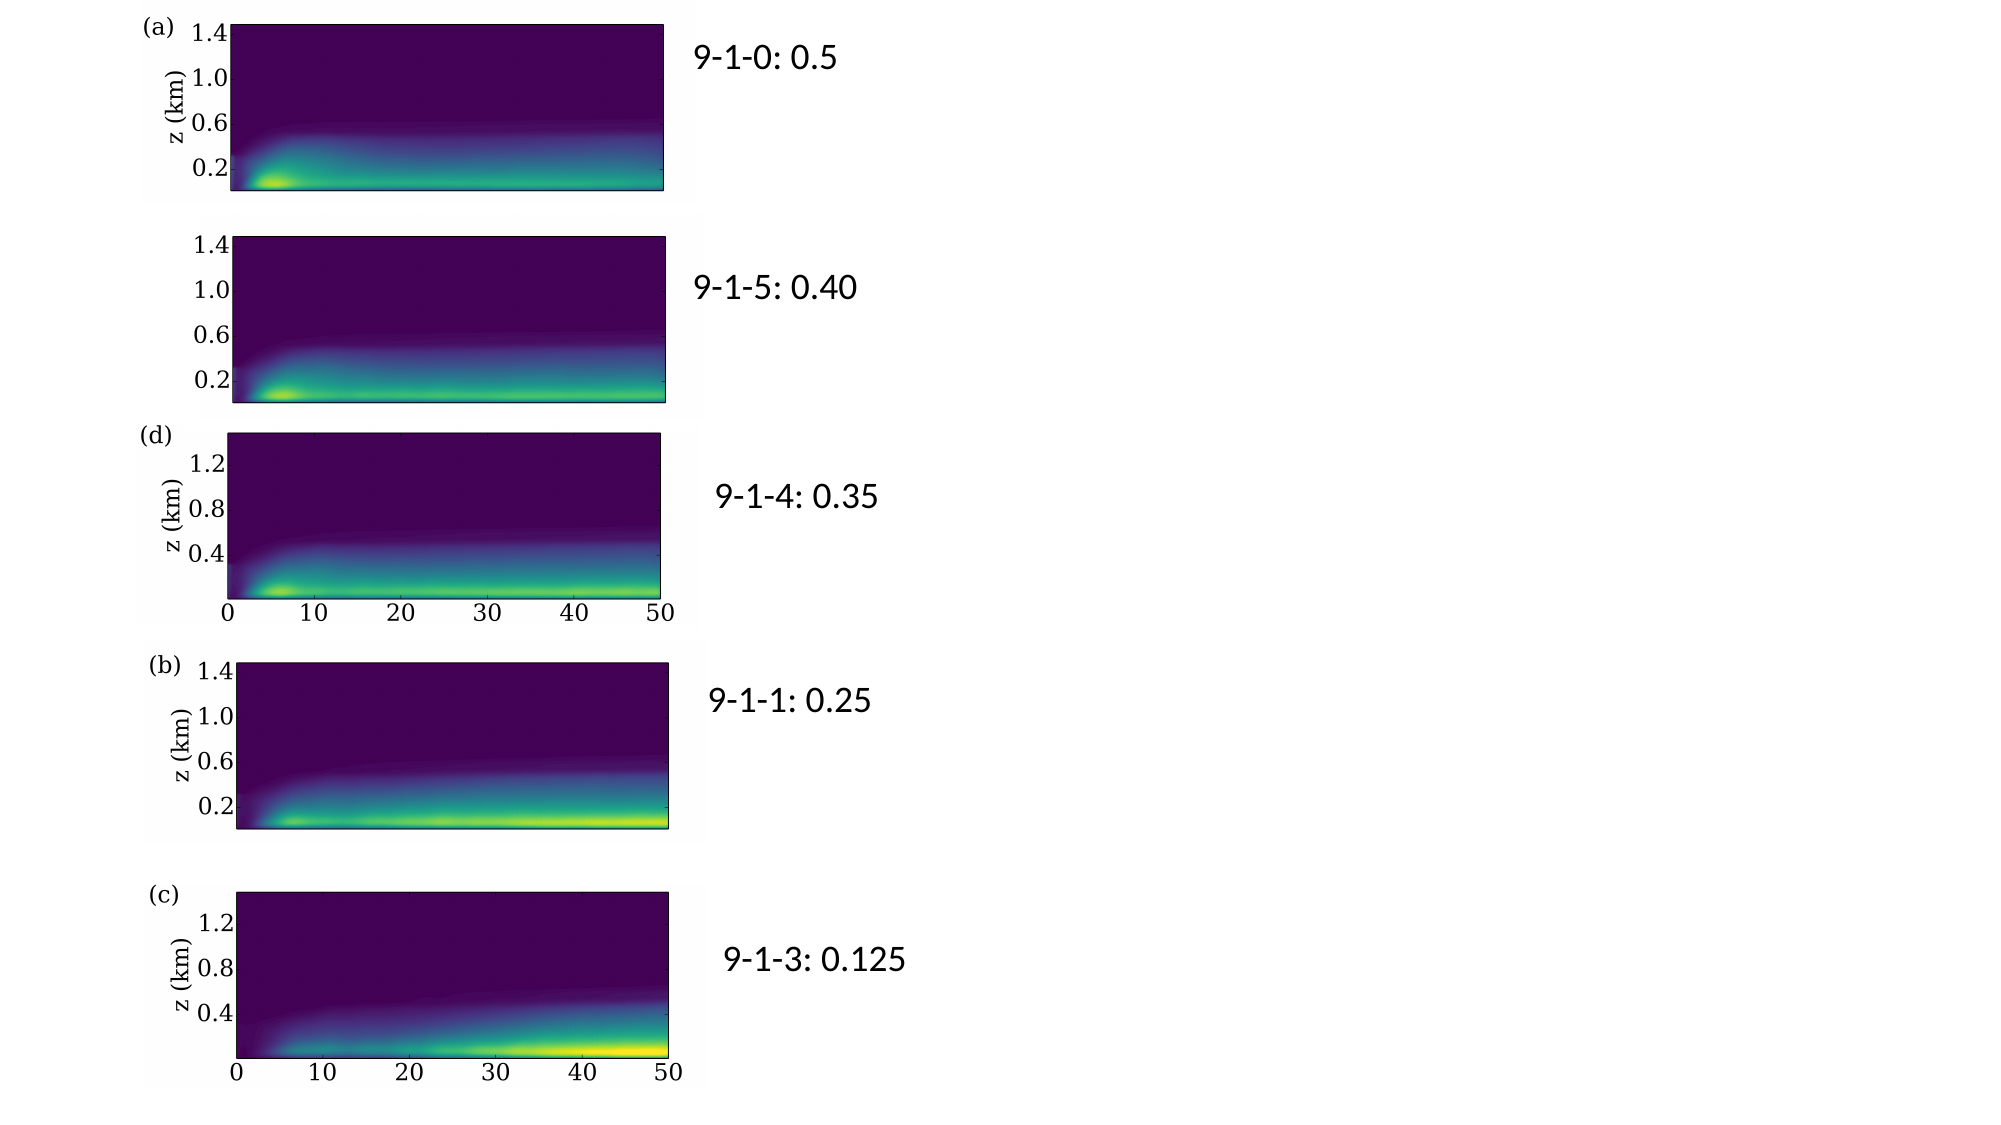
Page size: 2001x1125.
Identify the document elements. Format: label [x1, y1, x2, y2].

text_box [144, 884, 923, 1090]
text_box [138, 0, 855, 205]
text_box [144, 638, 889, 844]
text_box [135, 425, 896, 631]
text_box [193, 211, 874, 419]
